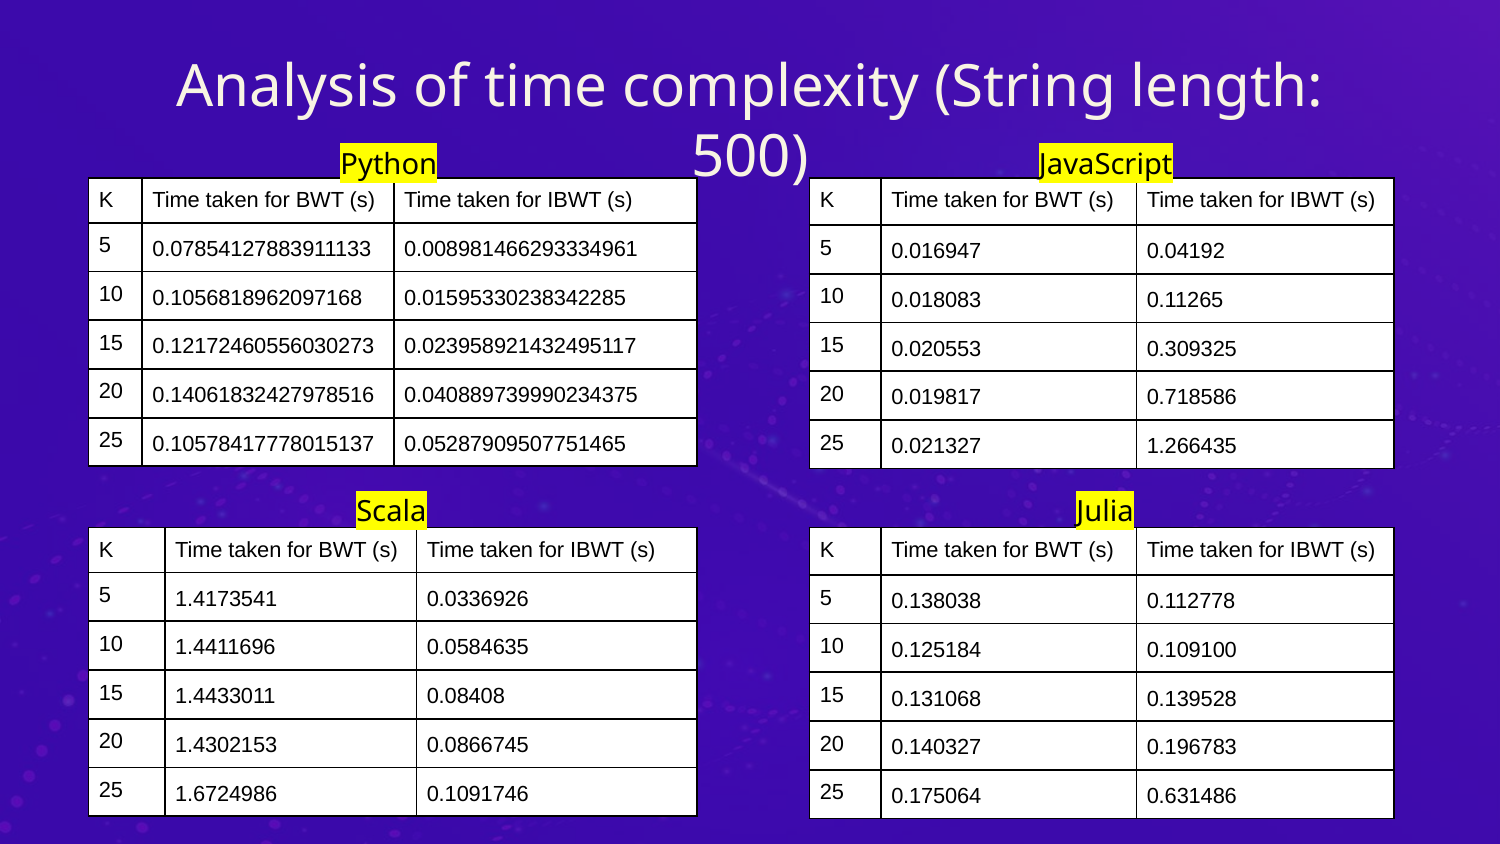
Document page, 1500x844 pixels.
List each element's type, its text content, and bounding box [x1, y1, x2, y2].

table_cell 5 [89, 573, 164, 620]
table_cell 25 [810, 771, 880, 818]
table_cell 15 [810, 323, 880, 370]
table_cell 0.109100 [1137, 624, 1393, 671]
table_cell 0.016947 [882, 226, 1136, 273]
table_cell 0.0336926 [417, 573, 696, 620]
table_cell 0.0584635 [417, 622, 696, 669]
table_cell 10 [810, 275, 880, 322]
table_cell 0.138038 [882, 576, 1136, 623]
table_header Time taken for BWT (s) [882, 528, 1136, 574]
table_cell 0.021327 [882, 421, 1136, 468]
text_box Scala [341, 477, 639, 528]
table_cell 5 [810, 226, 880, 273]
table_cell 0.0866745 [417, 720, 696, 767]
table_header Time taken for IBWT (s) [1137, 528, 1393, 574]
table_cell 0.008981466293334961 [395, 224, 696, 271]
table_header Time taken for IBWT (s) [417, 528, 696, 572]
table_cell 0.023958921432495117 [395, 321, 696, 368]
table_cell 0.10578417778015137 [143, 419, 393, 465]
table_cell 25 [810, 421, 880, 468]
table_cell 0.12172460556030273 [143, 321, 393, 368]
table_cell 0.718586 [1137, 372, 1393, 419]
text_box Julia [1061, 477, 1359, 528]
table_cell 1.4302153 [166, 720, 416, 767]
table_header Time taken for IBWT (s) [395, 179, 696, 222]
table_cell 5 [810, 576, 880, 623]
table_cell 10 [89, 272, 141, 319]
text_box JavaScript [957, 130, 1255, 180]
table_cell 20 [89, 720, 164, 767]
title Analysis of time complexity (String length: 500) [116, 47, 1384, 153]
table_cell 0.175064 [882, 771, 1136, 818]
text_box Python [325, 130, 623, 180]
table_cell 0.1056818962097168 [143, 272, 393, 319]
table_cell 0.11265 [1137, 275, 1393, 322]
table_cell 0.125184 [882, 624, 1136, 671]
table_header Time taken for BWT (s) [882, 179, 1136, 224]
table_cell 15 [810, 673, 880, 720]
table_cell 0.139528 [1137, 673, 1393, 720]
table_cell 1.4173541 [166, 573, 416, 620]
table_header K [89, 179, 141, 222]
table_cell 0.196783 [1137, 722, 1393, 769]
table_cell 0.08408 [417, 671, 696, 718]
table_cell 20 [89, 370, 141, 417]
table_header K [810, 528, 880, 574]
table_cell 10 [89, 622, 164, 669]
table_cell 15 [89, 321, 141, 368]
table_header Time taken for BWT (s) [166, 528, 416, 572]
table_cell 0.040889739990234375 [395, 370, 696, 417]
table_cell 0.14061832427978516 [143, 370, 393, 417]
table_cell 0.019817 [882, 372, 1136, 419]
table_cell 25 [89, 419, 141, 465]
table_cell 15 [89, 671, 164, 718]
table_cell 0.631486 [1137, 771, 1393, 818]
table_cell 20 [810, 372, 880, 419]
table_cell 1.4433011 [166, 671, 416, 718]
table_cell 20 [810, 722, 880, 769]
table_cell 25 [89, 768, 164, 815]
table_cell 0.309325 [1137, 323, 1393, 370]
table_cell 0.018083 [882, 275, 1136, 322]
table_cell 1.6724986 [166, 768, 416, 815]
table_cell 0.140327 [882, 722, 1136, 769]
table_header K [89, 528, 164, 572]
table_cell 0.112778 [1137, 576, 1393, 623]
table_cell 5 [89, 224, 141, 271]
table_header Time taken for IBWT (s) [1137, 179, 1393, 224]
table_cell 0.01595330238342285 [395, 272, 696, 319]
table_cell 0.020553 [882, 323, 1136, 370]
table_cell 0.05287909507751465 [395, 419, 696, 465]
table_cell 10 [810, 624, 880, 671]
table_cell 0.131068 [882, 673, 1136, 720]
table_header K [810, 179, 880, 224]
table_cell 0.1091746 [417, 768, 696, 815]
table_cell 0.04192 [1137, 226, 1393, 273]
table_cell 1.266435 [1137, 421, 1393, 468]
table_cell 0.07854127883911133 [143, 224, 393, 271]
table_cell 1.4411696 [166, 622, 416, 669]
table_header Time taken for BWT (s) [143, 179, 393, 222]
